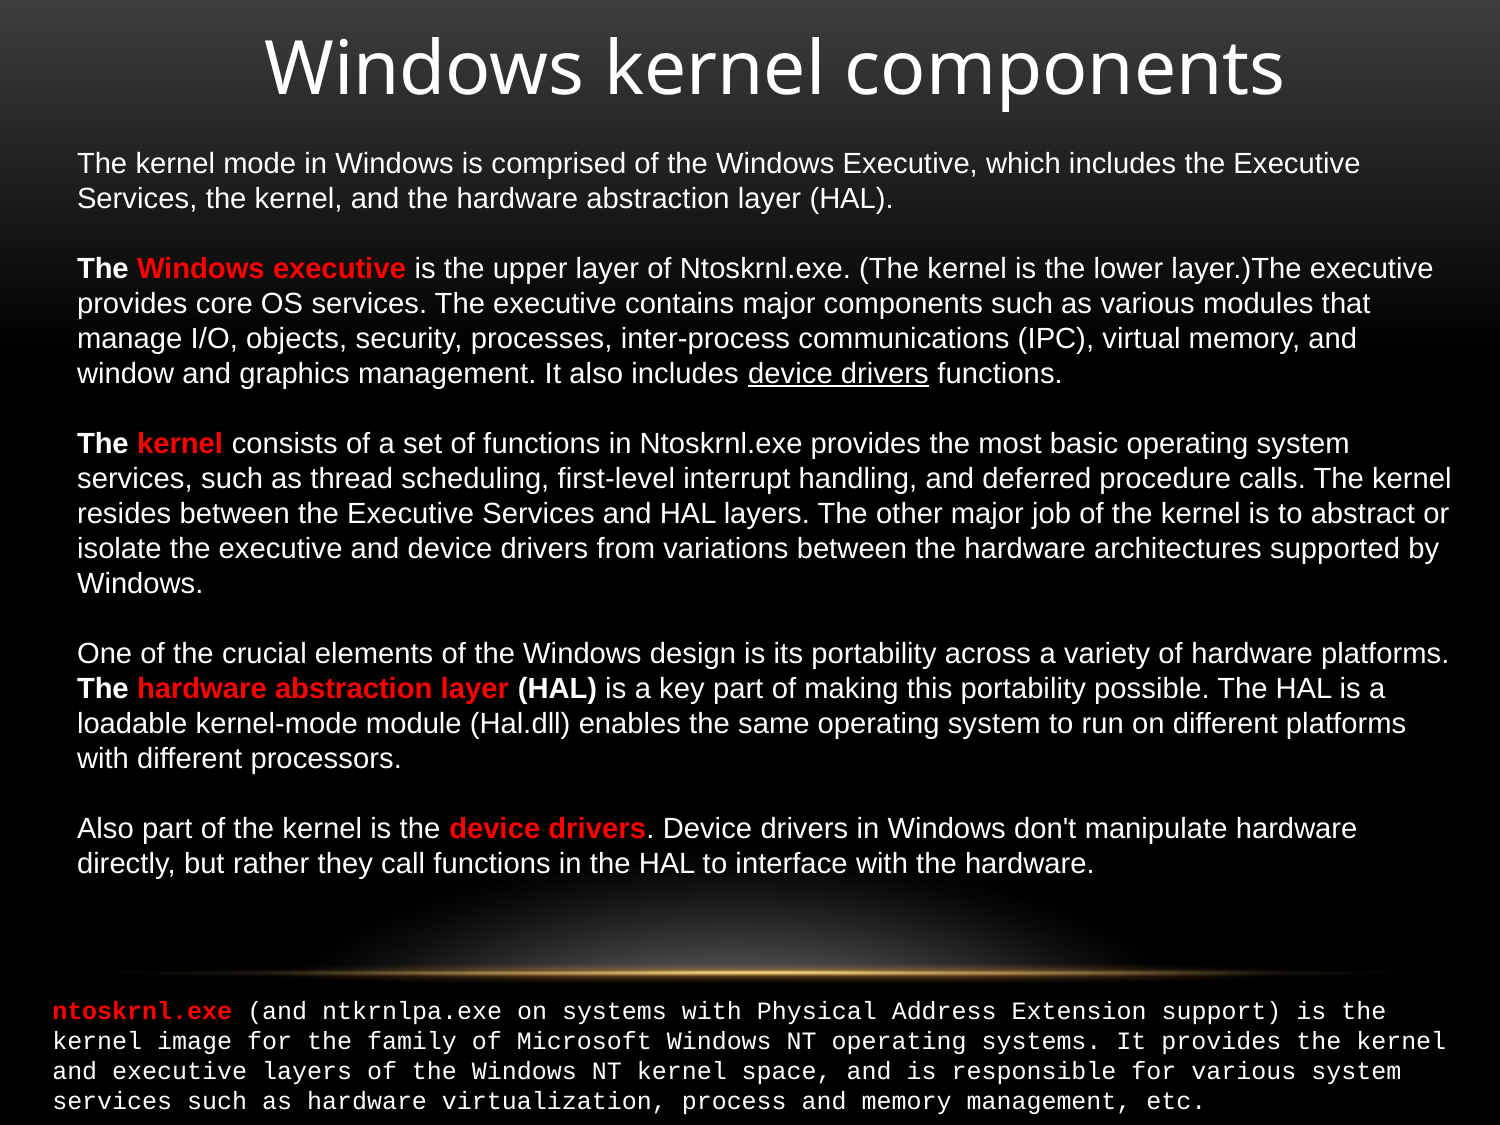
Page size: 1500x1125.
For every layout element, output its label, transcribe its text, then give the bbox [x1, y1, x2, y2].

text_box The kernel mode in Windows is comprised of the Windows Executive, which includes the Executive Services, the kernel, and the hardware abstraction layer (HAL). The Windows executive is the upper layer of Ntoskrnl.exe. (The kernel is the lower layer.)The executive provides core OS services. The executive contains major components such as various modules that manage I/O, objects, security, processes, inter-process communications (IPC), virtual memory, and window and graphics management. It also includes device drivers functions. The kernel consists of a set of functions in Ntoskrnl.exe provides the most basic operating system services, such as thread scheduling, first-level interrupt handling, and deferred procedure calls. The kernel resides between the Executive Services and HAL layers. The other major job of the kernel is to abstract or isolate the executive and device drivers from variations between the hardware architectures supported by Windows. One of the crucial elements of the Windows design is its portability across a variety of hardware platforms. The hardware abstraction layer (HAL) is a key part of making this portability possible. The HAL is a loadable kernel-mode module (Hal.dll) enables the same operating system to run on different platforms with different processors. Also part of the kernel is the device drivers. Device drivers in Windows don't manipulate hardware directly, but rather they call functions in the HAL to interface with the hardware. [62, 137, 1475, 922]
text_box Windows kernel components [249, 12, 1313, 118]
text_box ntoskrnl.exe (and ntkrnlpa.exe on systems with Physical Address Extension support) is the kernel image for the family of Microsoft Windows NT operating systems. It provides the kernel and executive layers of the Windows NT kernel space, and is responsible for various system services such as hardware virtualization, process and memory management, etc. [37, 987, 1475, 1122]
picture [0, 0, 1500, 1125]
